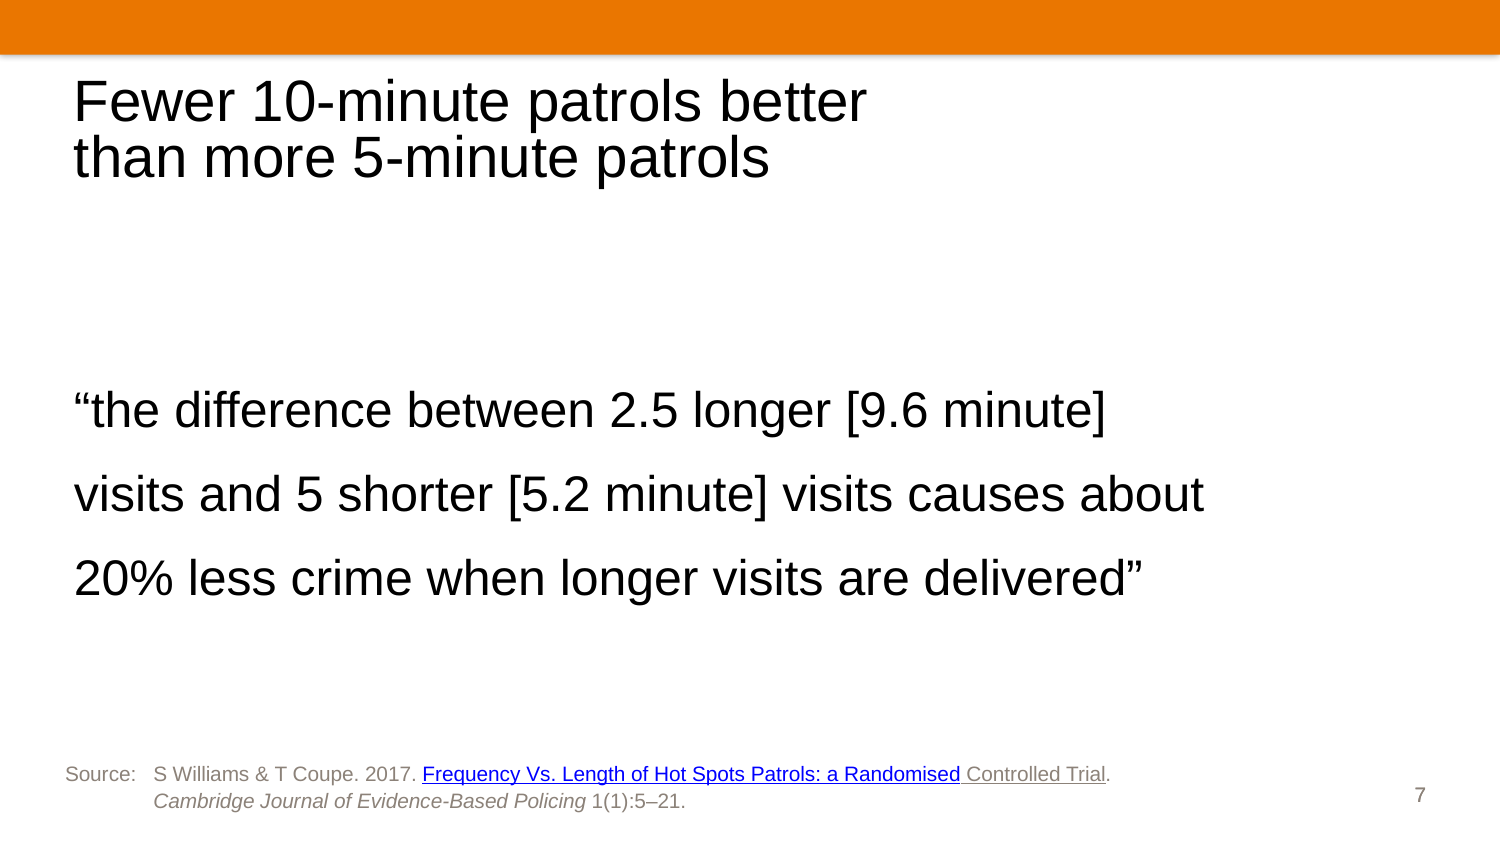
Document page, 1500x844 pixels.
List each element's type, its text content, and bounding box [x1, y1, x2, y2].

list Source: S Williams & T Coupe. 2017. Frequency Vs. Length of Hot Spots Patrols: a Randomised Controlled Trial. Cambridge Journal of Evidence-Based Policing 1(1):5–21. [59, 752, 1148, 819]
list “the difference between 2.5 longer [9.6 minute] visits and 5 shorter [5.2 minute] visits causes about 20% less crime when longer visits are delivered” [59, 211, 1228, 749]
title Fewer 10-minute patrols better than more 5-minute patrols [59, 59, 1441, 207]
